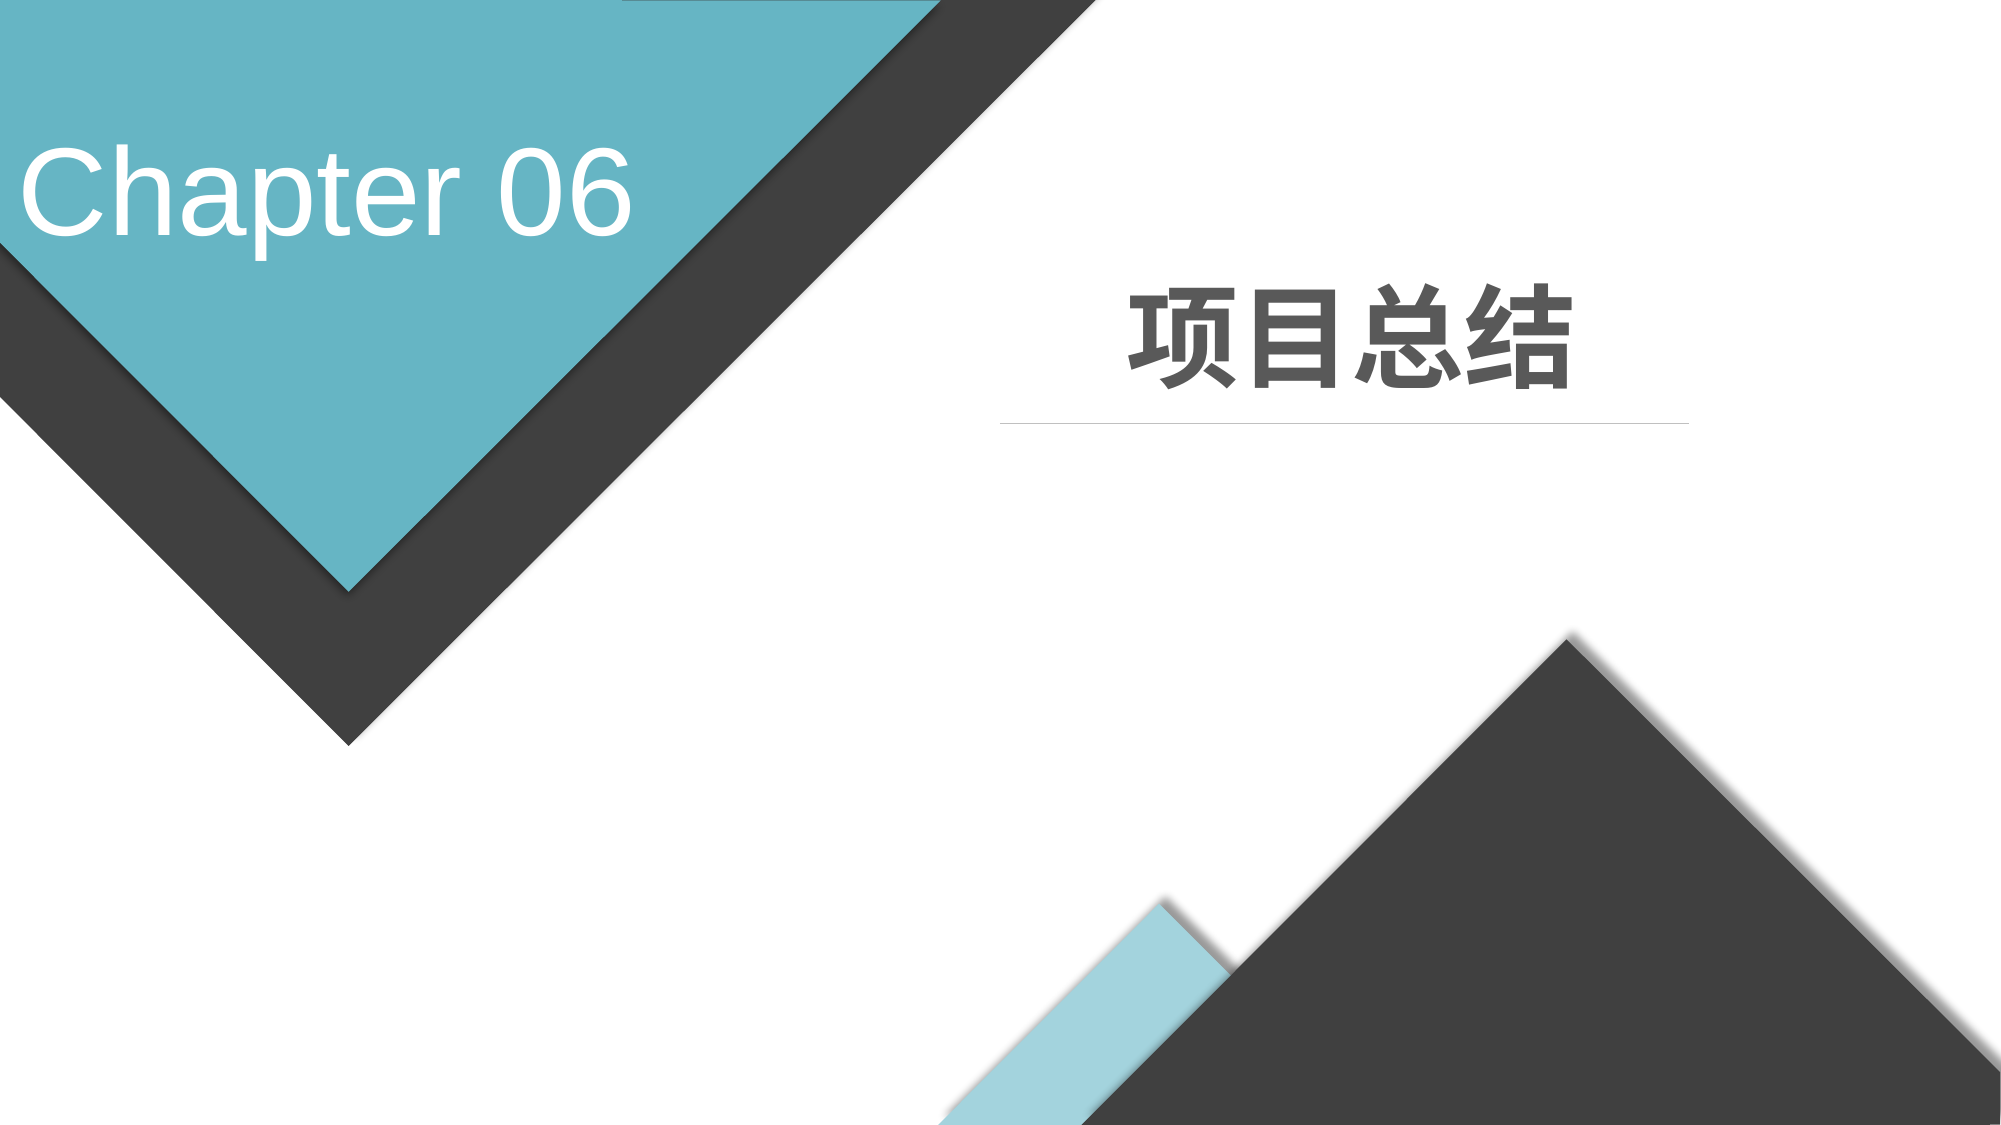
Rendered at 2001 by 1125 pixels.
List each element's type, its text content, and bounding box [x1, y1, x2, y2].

text_box 项目总结 [1111, 259, 1592, 410]
text_box Chapter 06 [3, 102, 652, 268]
